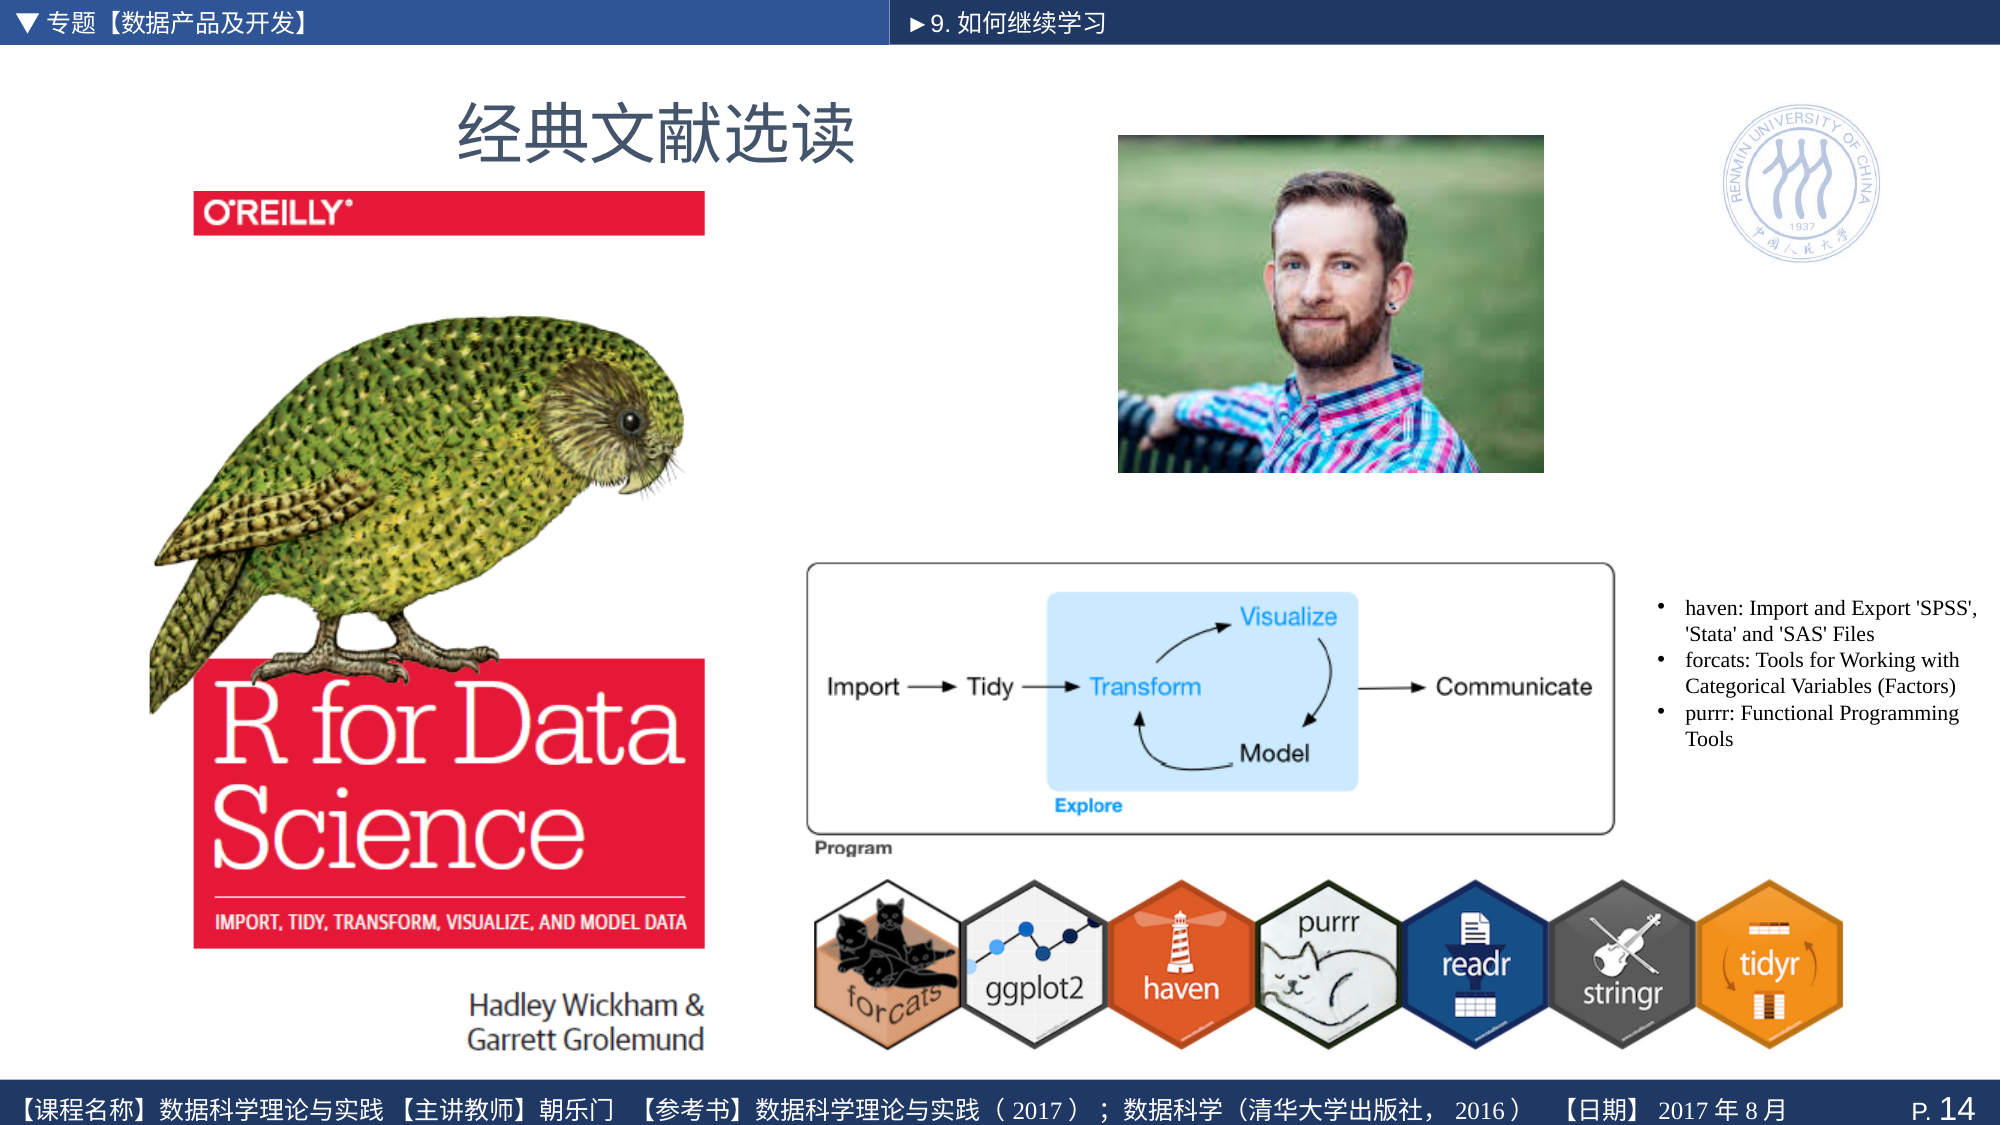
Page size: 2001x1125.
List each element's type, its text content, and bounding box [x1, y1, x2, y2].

picture [1118, 135, 1544, 473]
title 经典文献选读 [64, 64, 1249, 200]
picture [149, 191, 751, 1068]
picture [802, 867, 1859, 1060]
picture [799, 541, 1618, 864]
list ►9.如何继续学习 [890, 0, 1249, 43]
list ▼专题【数据产品及开发】 [0, 0, 725, 43]
text_box haven: Import and Export 'SPSS', 'Stata' and 'SAS' Files forcats: Tools for Working with Categorical Variables (Factors) purrr: Functional Programming Tools [1642, 586, 2000, 759]
text_box [25, 0, 76, 27]
